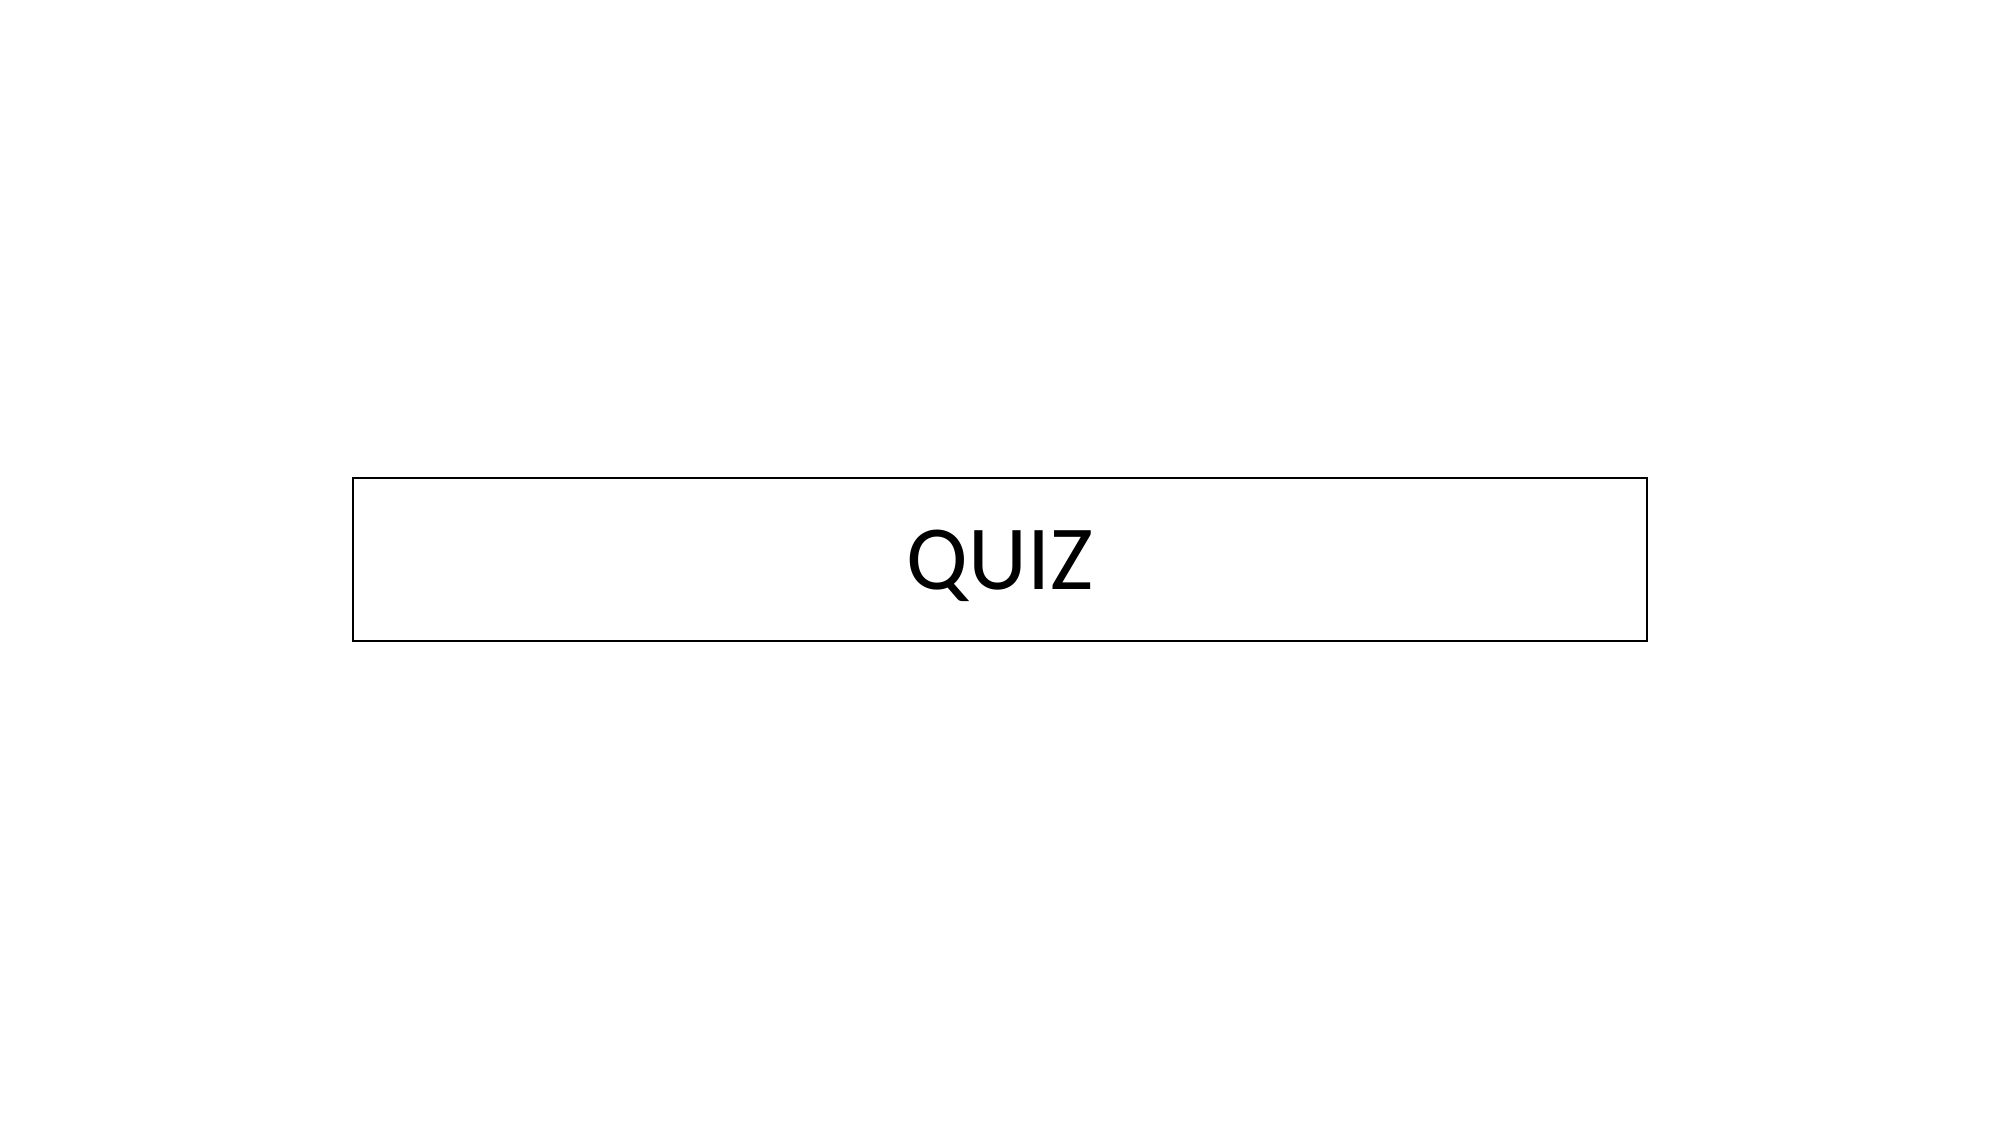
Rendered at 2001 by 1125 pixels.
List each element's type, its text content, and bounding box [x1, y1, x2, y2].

title QUIZ [352, 477, 1648, 642]
